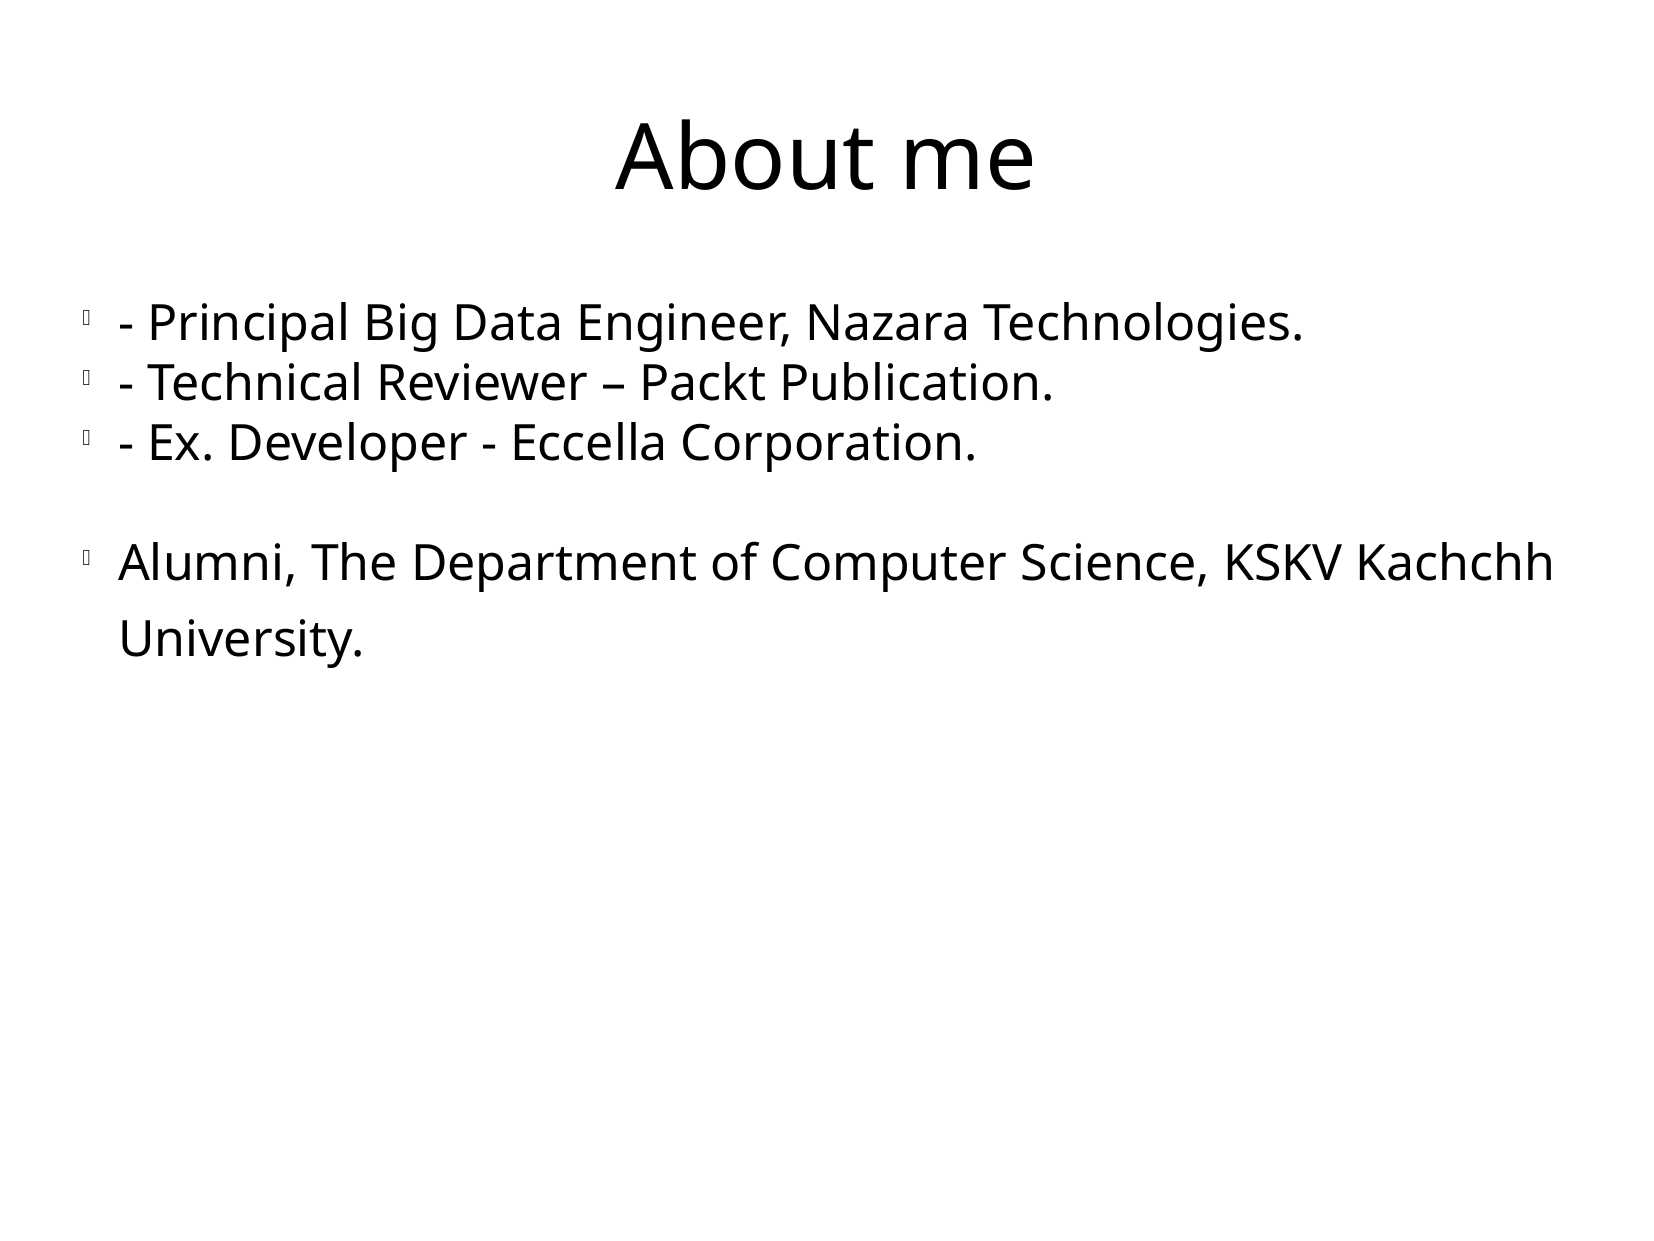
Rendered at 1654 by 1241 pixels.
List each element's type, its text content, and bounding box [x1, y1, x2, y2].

text_box About me [82, 49, 1571, 257]
text_box - Principal Big Data Engineer, Nazara Technologies. - Technical Reviewer – Packt Publication. - Ex. Developer - Eccella Corporation. Alumni, The Department of Computer Science, KSKV Kachchh University. [82, 290, 1571, 1010]
